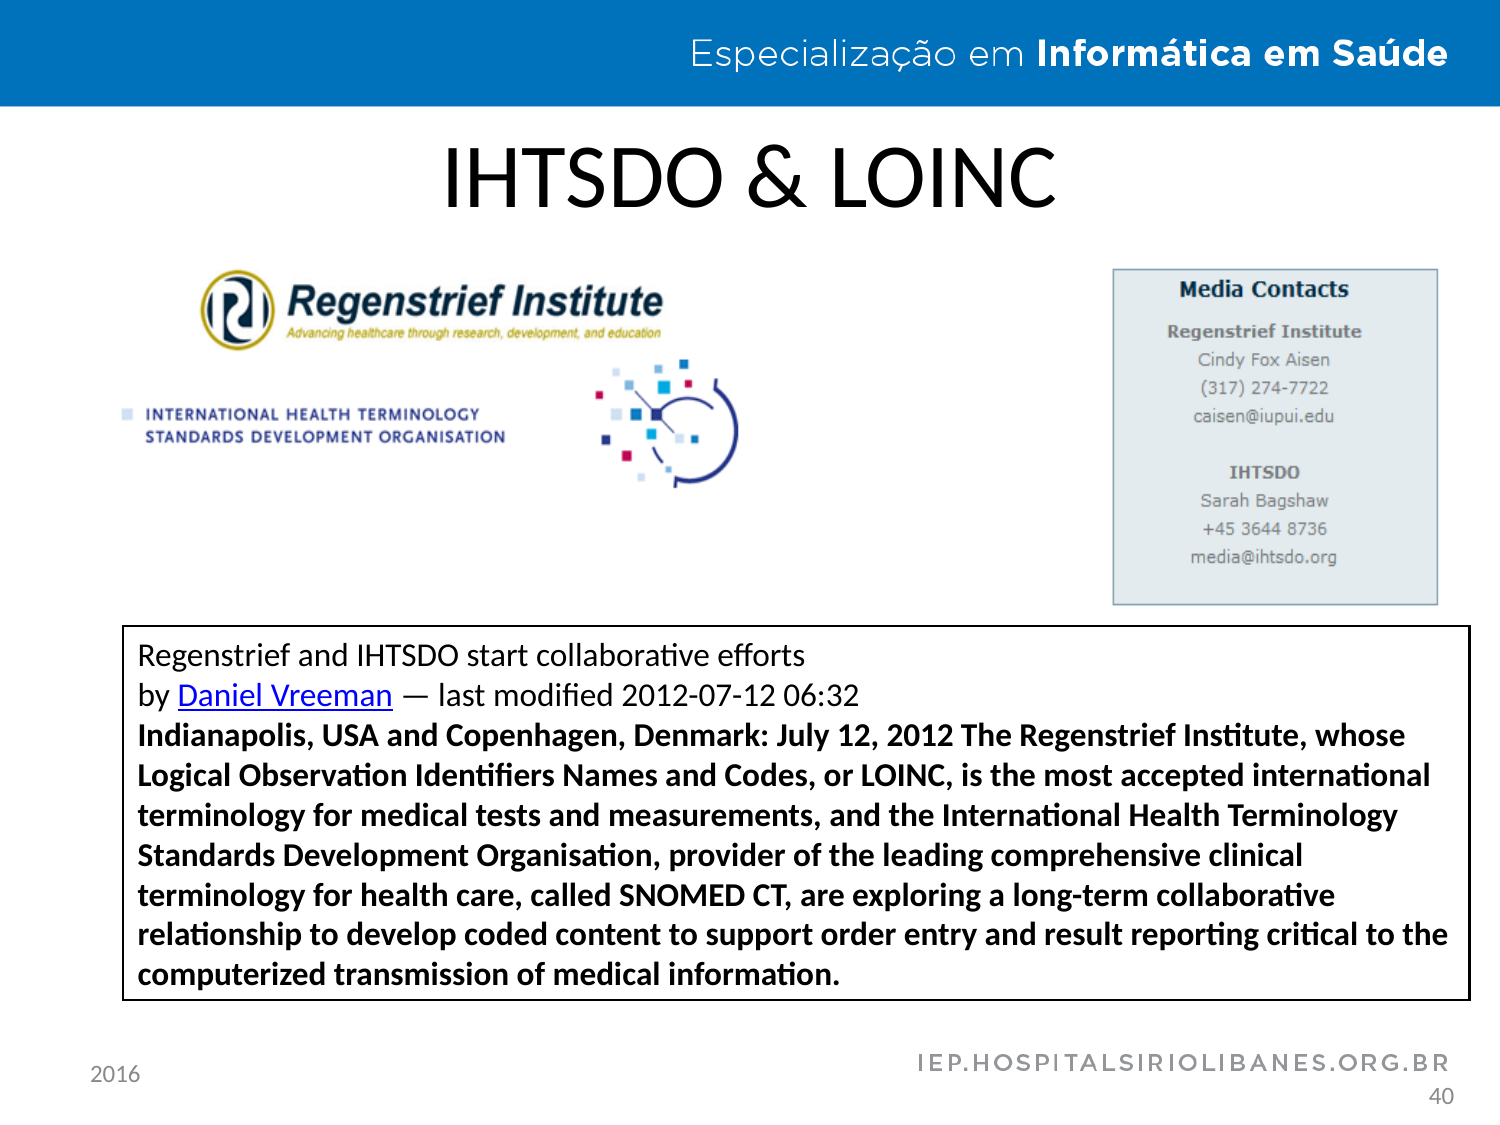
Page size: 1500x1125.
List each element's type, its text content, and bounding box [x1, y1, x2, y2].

slide_number 40 [1119, 1064, 1470, 1125]
title IHTSDO & LOINC [75, 77, 1425, 265]
slide_number 2016 [75, 1042, 425, 1103]
text_box Regenstrief and IHTSDO start collaborative efforts by Daniel Vreeman — last modified 2012-07-12 06:32 Indianapolis, USA and Copenhagen, Denmark: July 12, 2012 The Regenstrief Institute, whose Logical Observation Identifiers Names and Codes, or LOINC, is the most accepted international terminology for medical tests and measurements, and the International Health Terminology Standards Development Organisation, provider of the leading comprehensive clinical terminology for health care, called SNOMED CT, are exploring a long-term collaborative relationship to develop coded content to support order entry and result reporting critical to the computerized transmission of medical information. [122, 632, 1470, 1000]
picture [0, 0, 1500, 1125]
